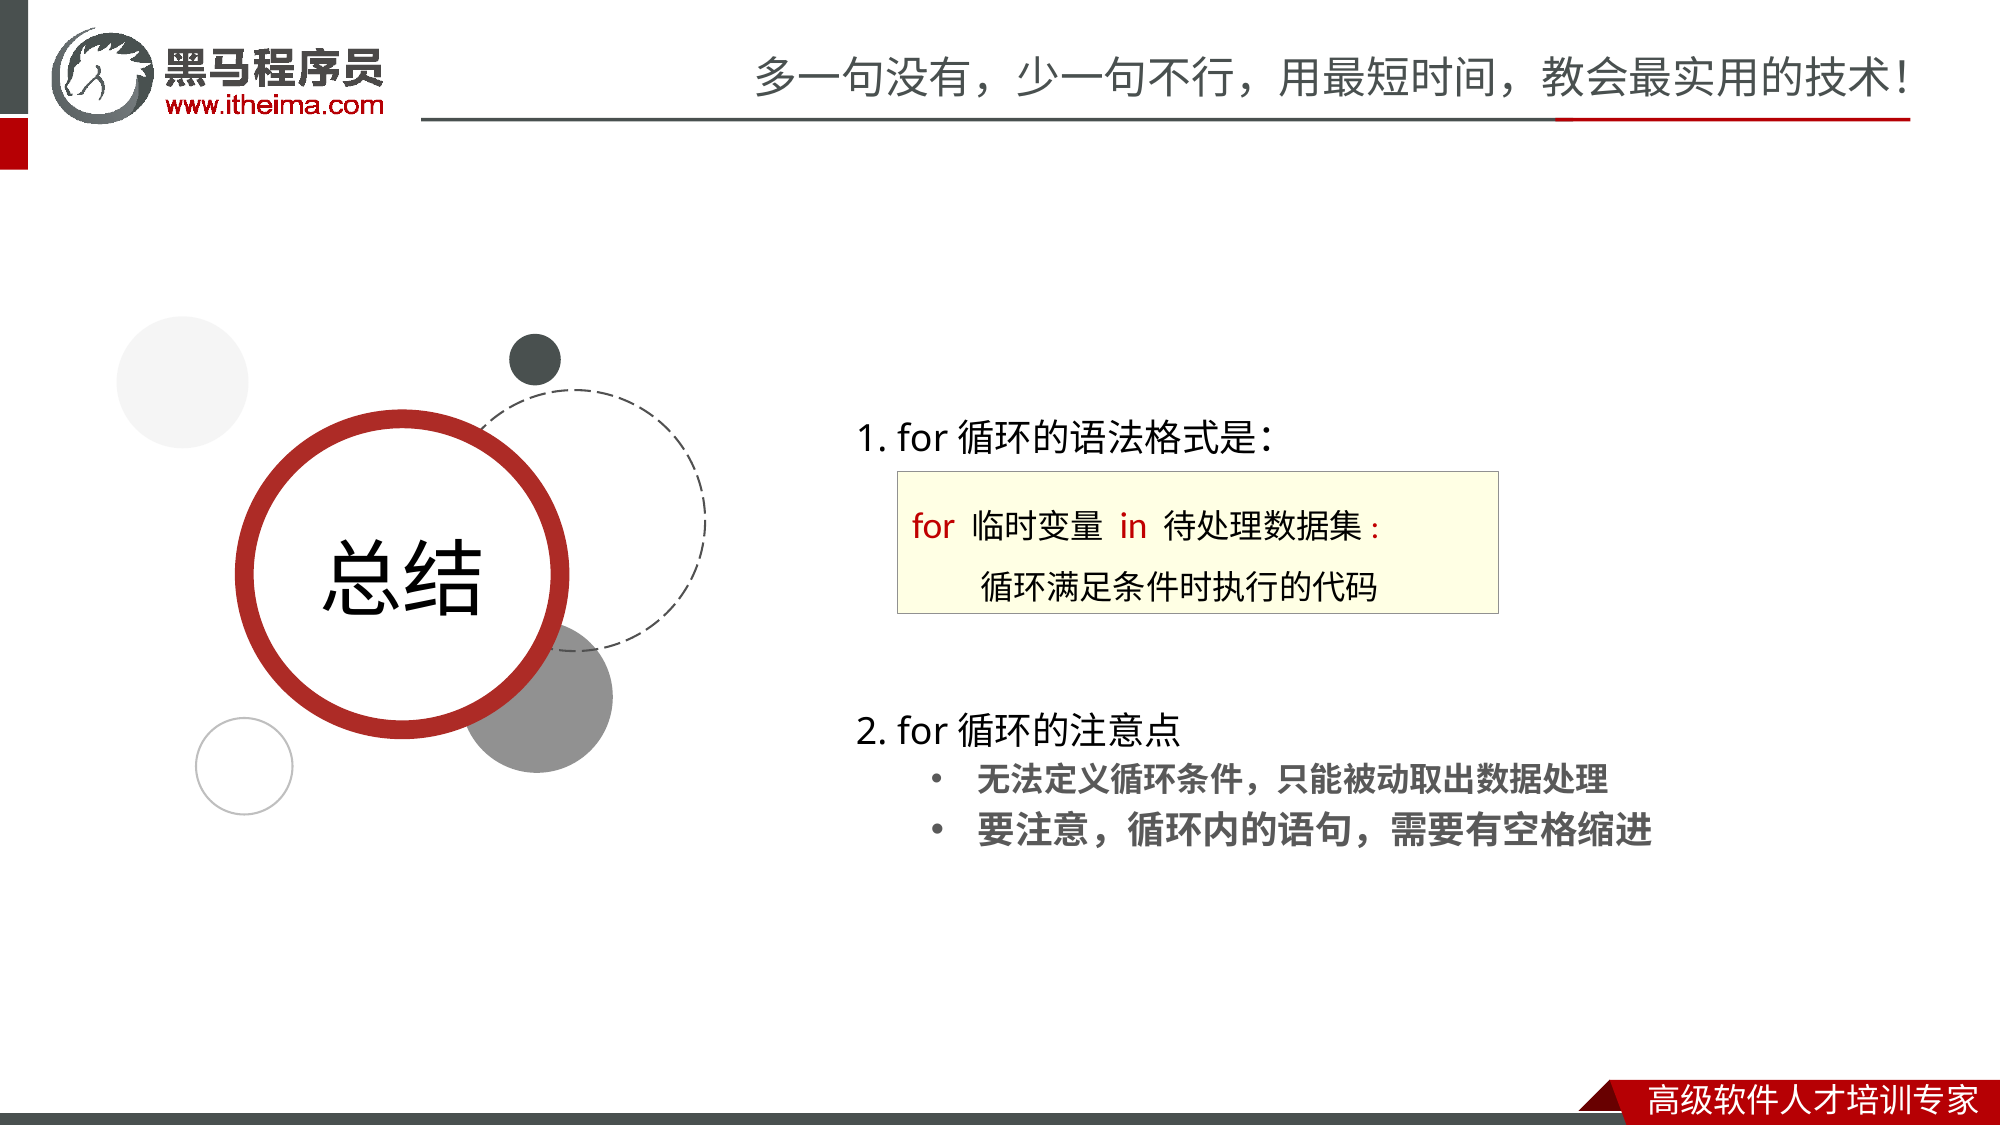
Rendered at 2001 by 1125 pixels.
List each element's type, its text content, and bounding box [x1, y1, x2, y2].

list 1. for循环的语法格式是： 2. for循环的注意点 无法定义循环条件，只能被动取出数据处理 要注意，循环内的语句，需要有空格缩进 [841, 239, 1786, 980]
picture [50, 26, 384, 125]
text_box for 临时变量 in 待处理数据集: 循环满足条件时执行的代码 [897, 471, 1499, 614]
